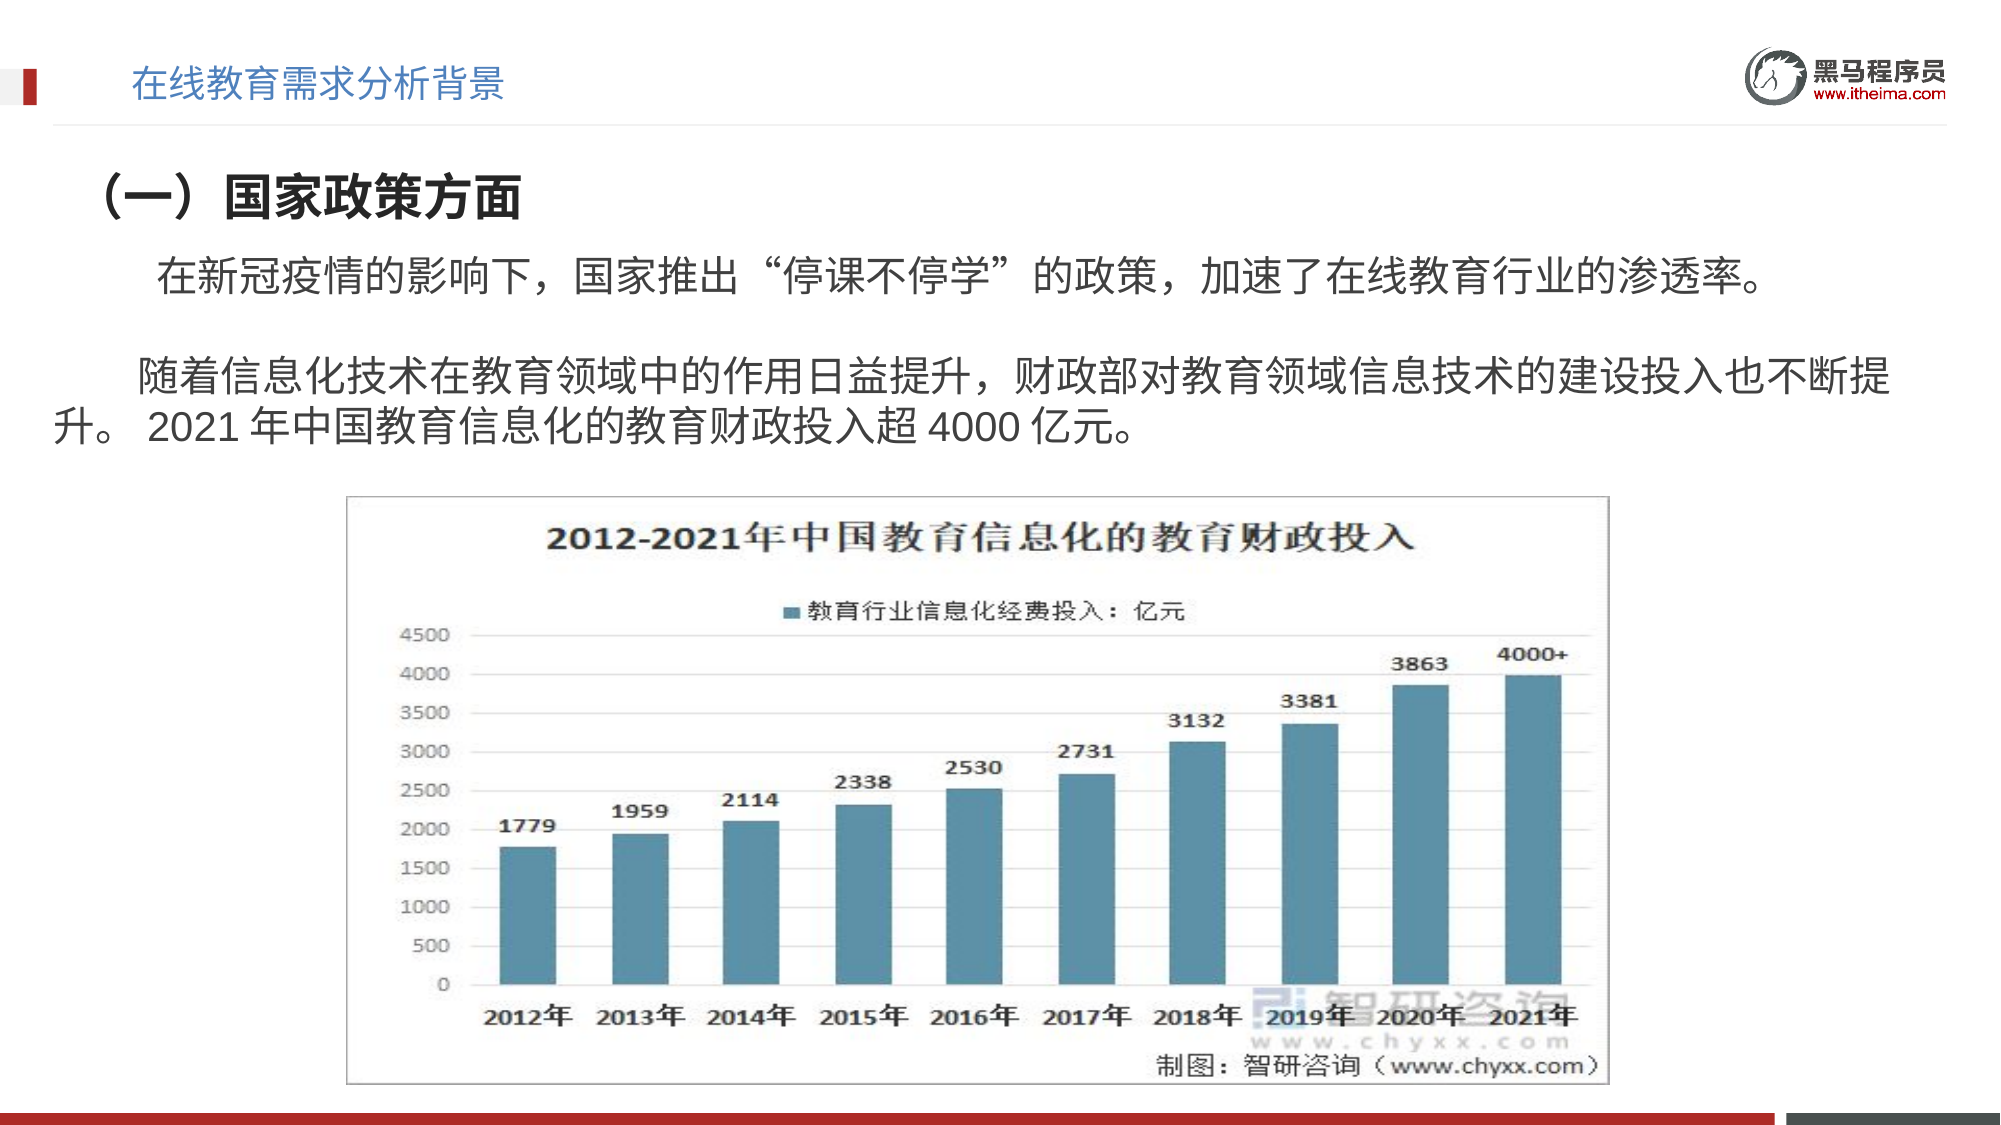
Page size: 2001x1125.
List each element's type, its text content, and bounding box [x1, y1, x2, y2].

list （一）国家政策方面 [58, 124, 1822, 242]
text_box 在新冠疫情的影响下，国家推出“停课不停学”的政策，加速了在线教育行业的渗透率。 随着信息化技术在教育领域中的作用日益提升，财政部对教育领域信息技术的建设投入也不断提升。2021年中国教育信息化的教育财政投入超4000亿元。 [38, 242, 1915, 457]
title 在线教育需求分析背景 [116, 40, 1556, 124]
picture [1744, 46, 1946, 106]
picture [346, 496, 1610, 1086]
